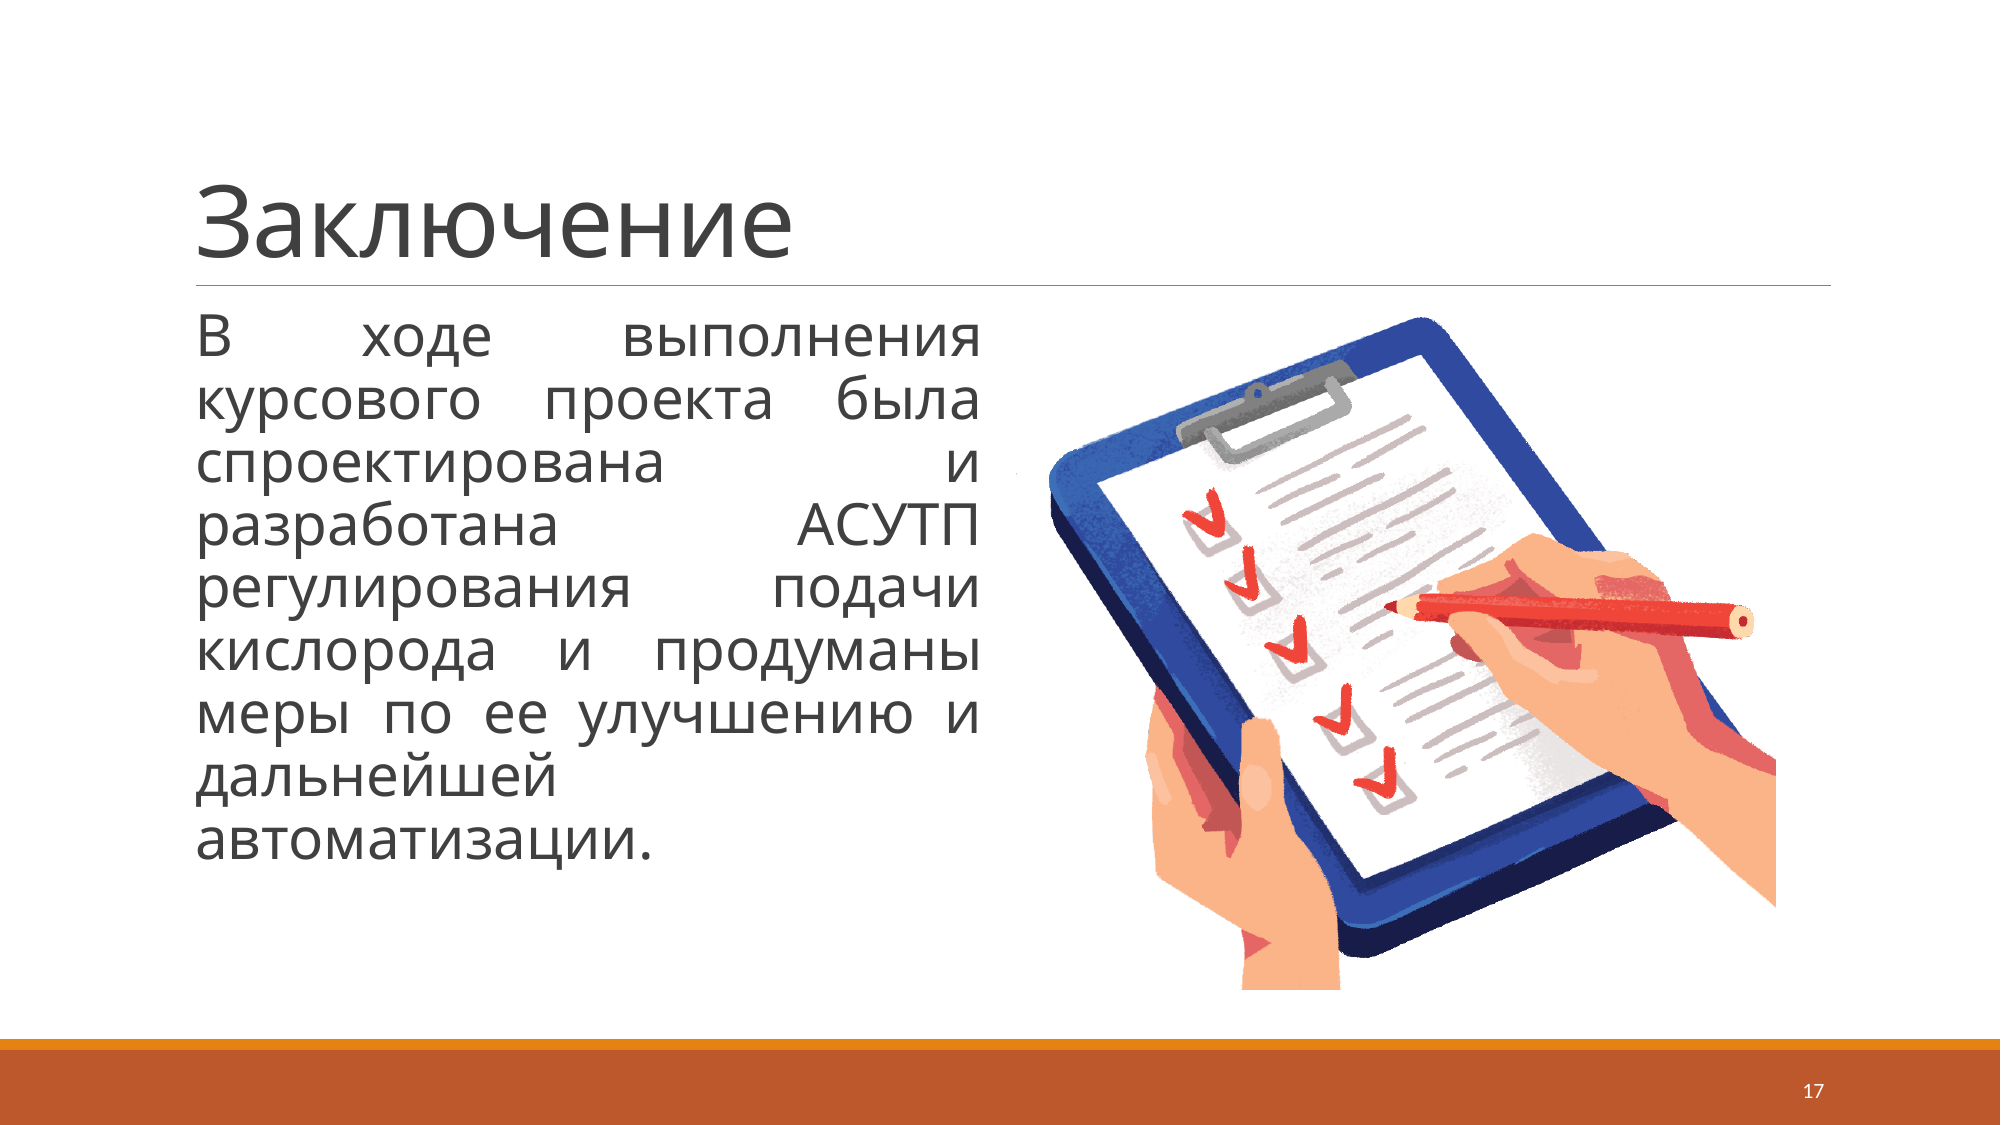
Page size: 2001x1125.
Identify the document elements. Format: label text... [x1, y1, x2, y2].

picture [941, 207, 1777, 991]
slide_number 17 [1624, 1059, 1840, 1120]
list В ходе выполнения курсового проекта была спроектирована и разработана АСУТП регулирования подачи кислорода и продуманы меры по ее улучшению и дальнейшей автоматизации. [180, 298, 938, 963]
title Заключение [180, 47, 1830, 285]
